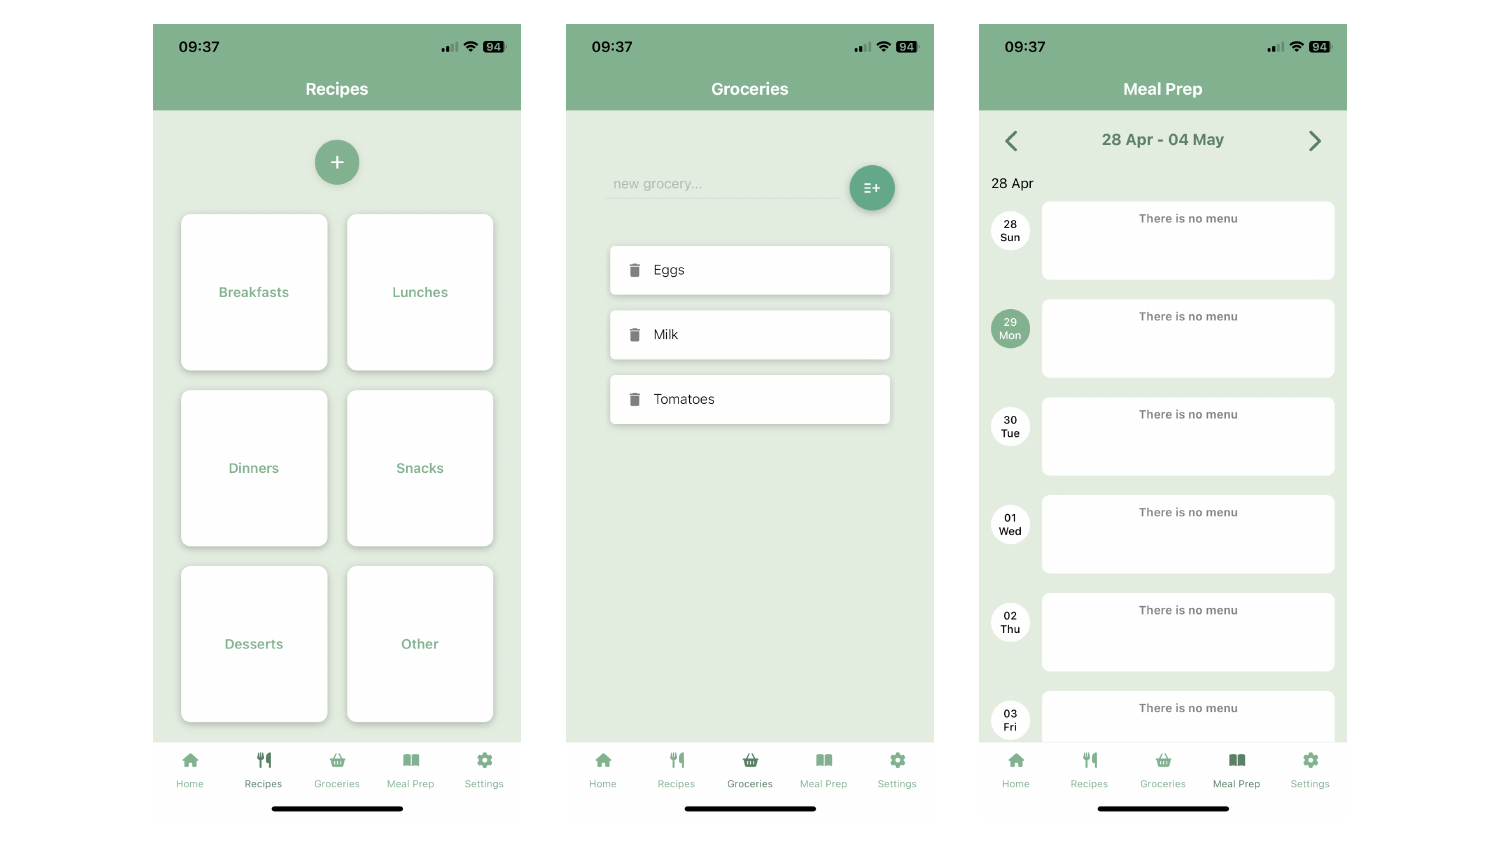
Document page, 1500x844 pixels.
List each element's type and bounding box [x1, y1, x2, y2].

picture [153, 24, 521, 819]
picture [566, 24, 934, 819]
picture [979, 24, 1347, 819]
